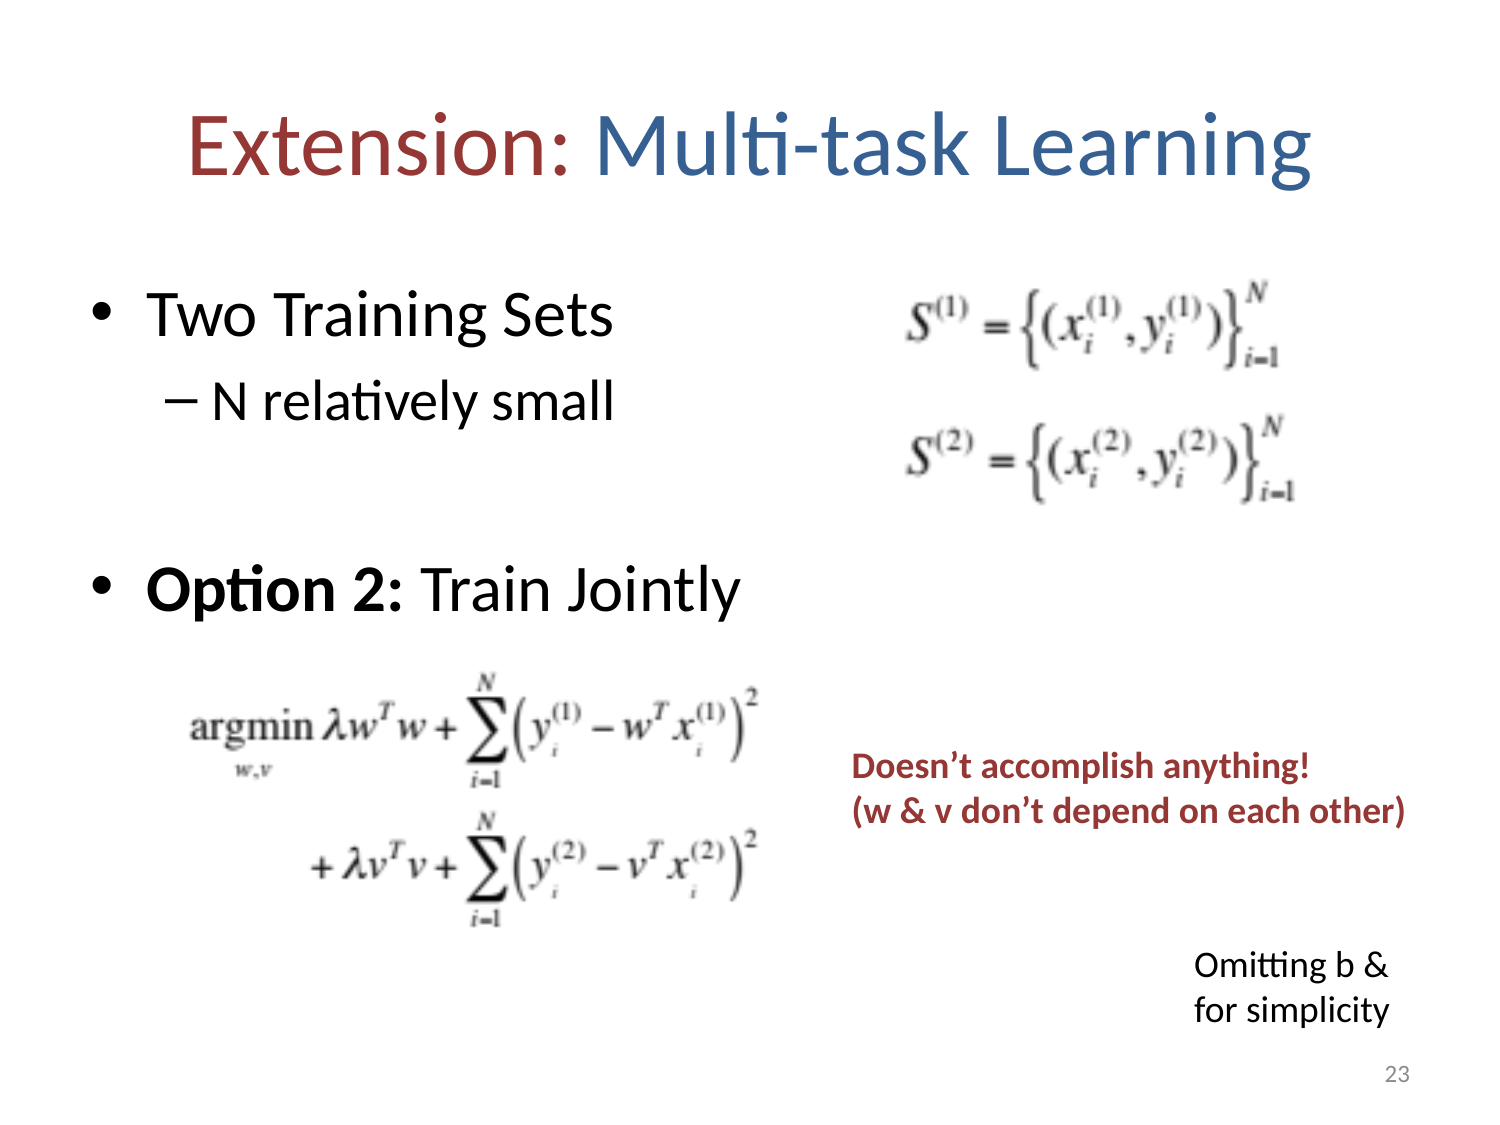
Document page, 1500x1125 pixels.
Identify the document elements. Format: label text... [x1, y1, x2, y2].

text_box Doesn’t accomplish anything! (w & v don’t depend on each other) [836, 733, 1422, 839]
slide_number 23 [1074, 1042, 1425, 1103]
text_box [184, 663, 771, 934]
list Two Training Sets N relatively small Option 2: Train Jointly [75, 262, 1425, 1005]
text_box Omitting b & for simplicity [1179, 932, 1405, 1038]
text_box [900, 404, 1302, 510]
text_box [900, 270, 1285, 376]
title Extension: Multi-task Learning [75, 45, 1425, 233]
